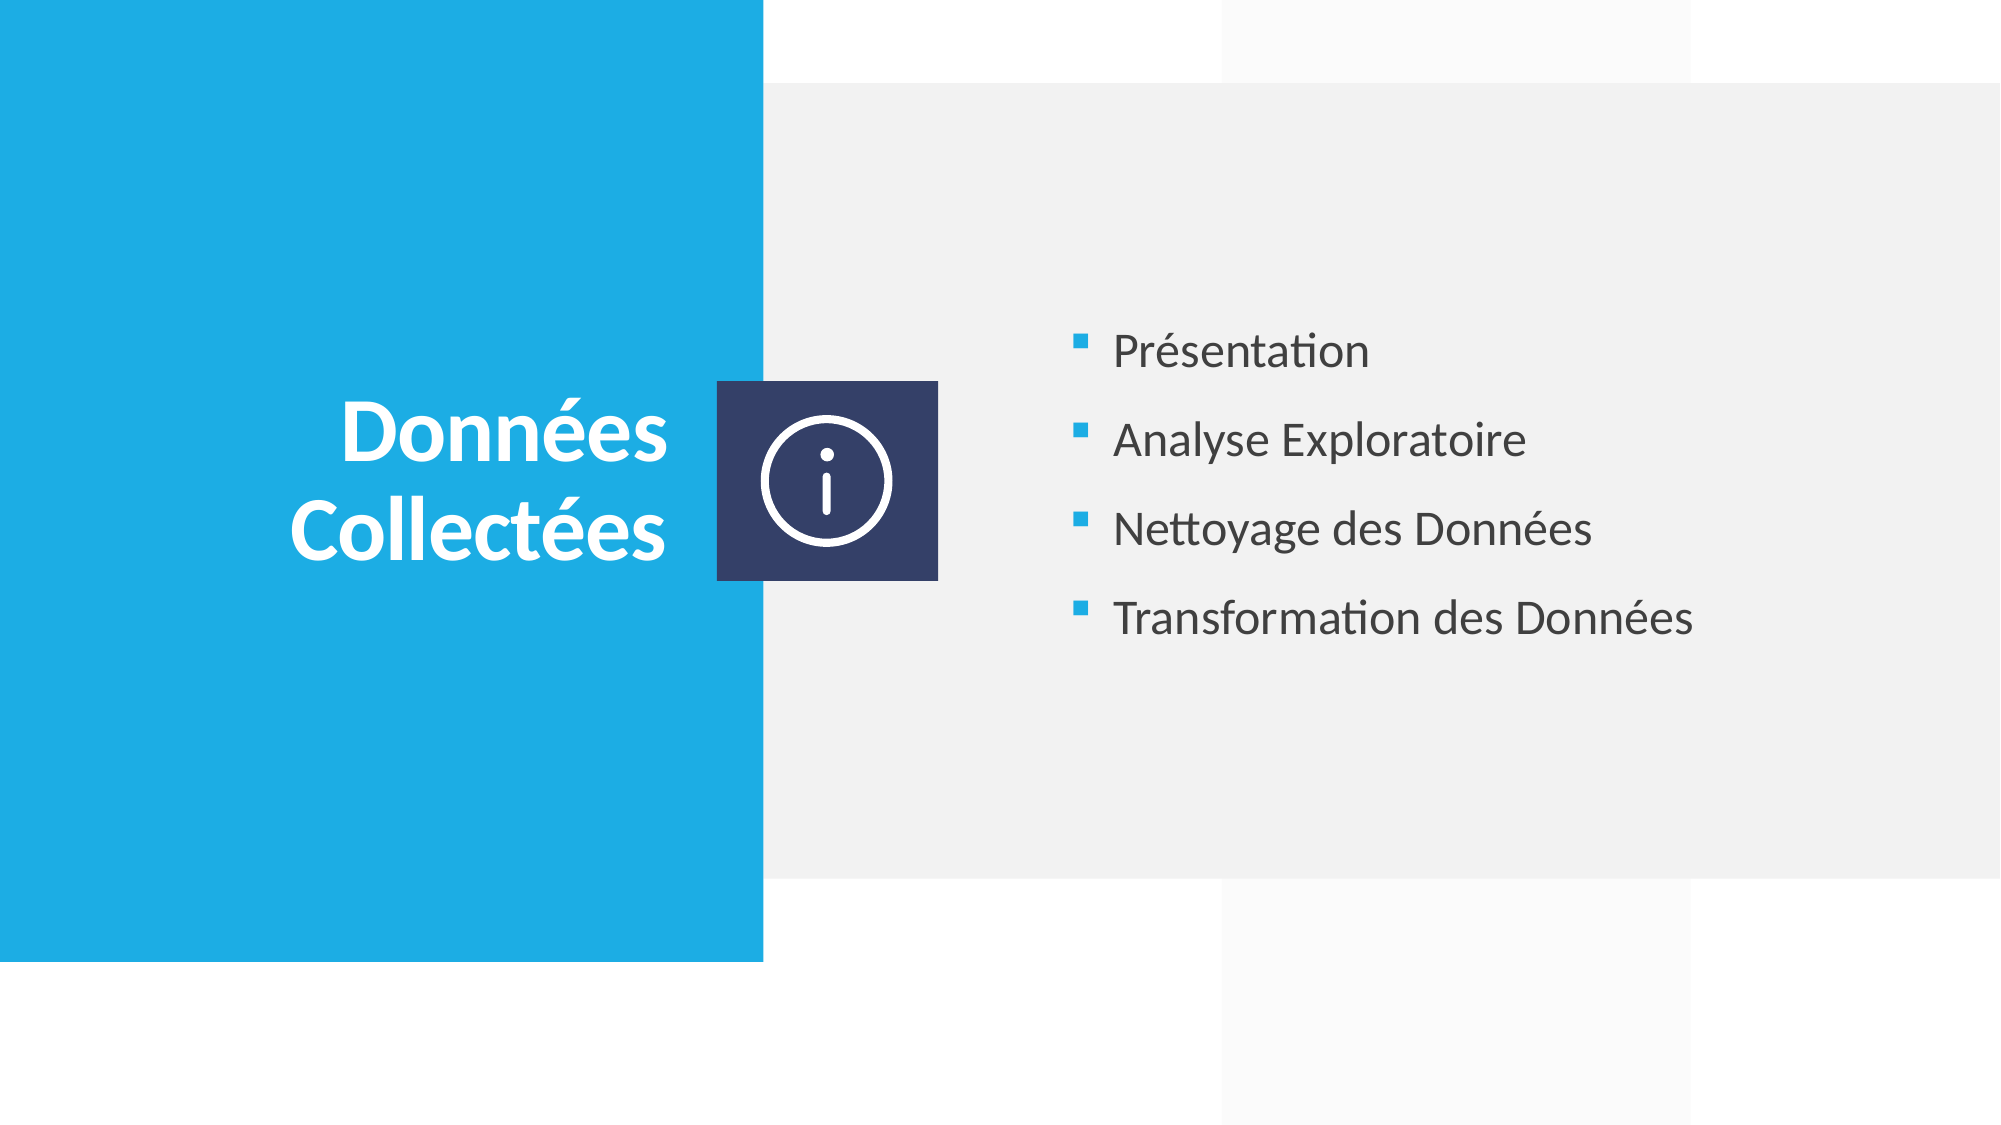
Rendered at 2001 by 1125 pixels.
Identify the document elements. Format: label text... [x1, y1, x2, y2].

list Présentation Analyse Exploratoire Nettoyage des Données Transformation des Données [1069, 154, 1833, 808]
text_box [760, 414, 893, 548]
title Données Collectées [179, 309, 683, 653]
